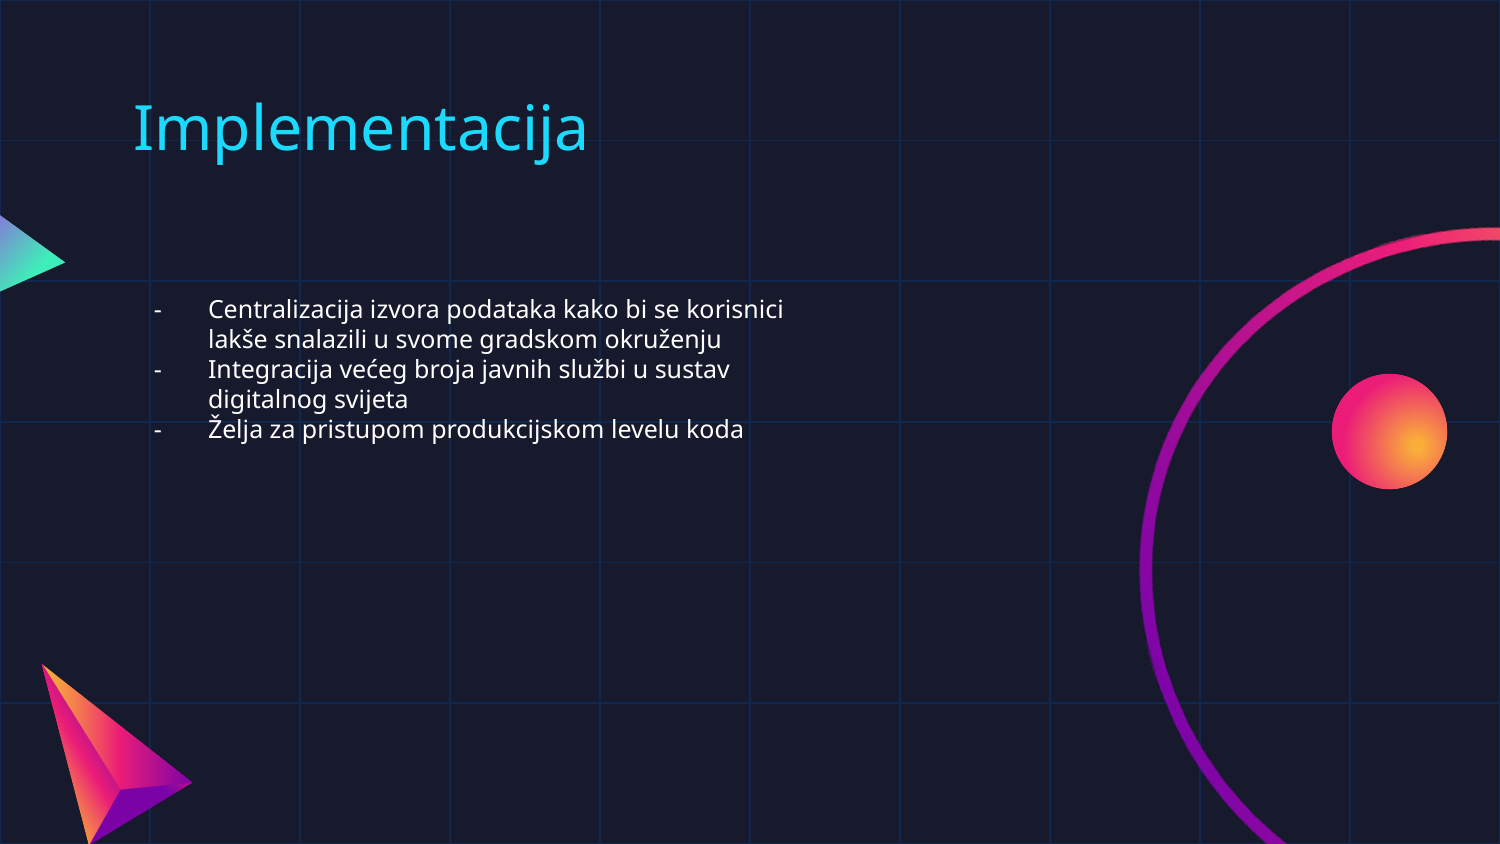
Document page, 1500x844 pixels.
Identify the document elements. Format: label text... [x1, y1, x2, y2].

subtitle Centralizacija izvora podataka kako bi se korisnici lakše snalazili u svome gradskom okruženju Integracija većeg broja javnih službi u sustav digitalnog svijeta Želja za pristupom produkcijskom levelu koda [118, 278, 823, 584]
title Implementacija [118, 72, 1383, 167]
picture [41, 663, 193, 844]
picture [1063, 205, 1500, 844]
picture [0, 179, 66, 320]
